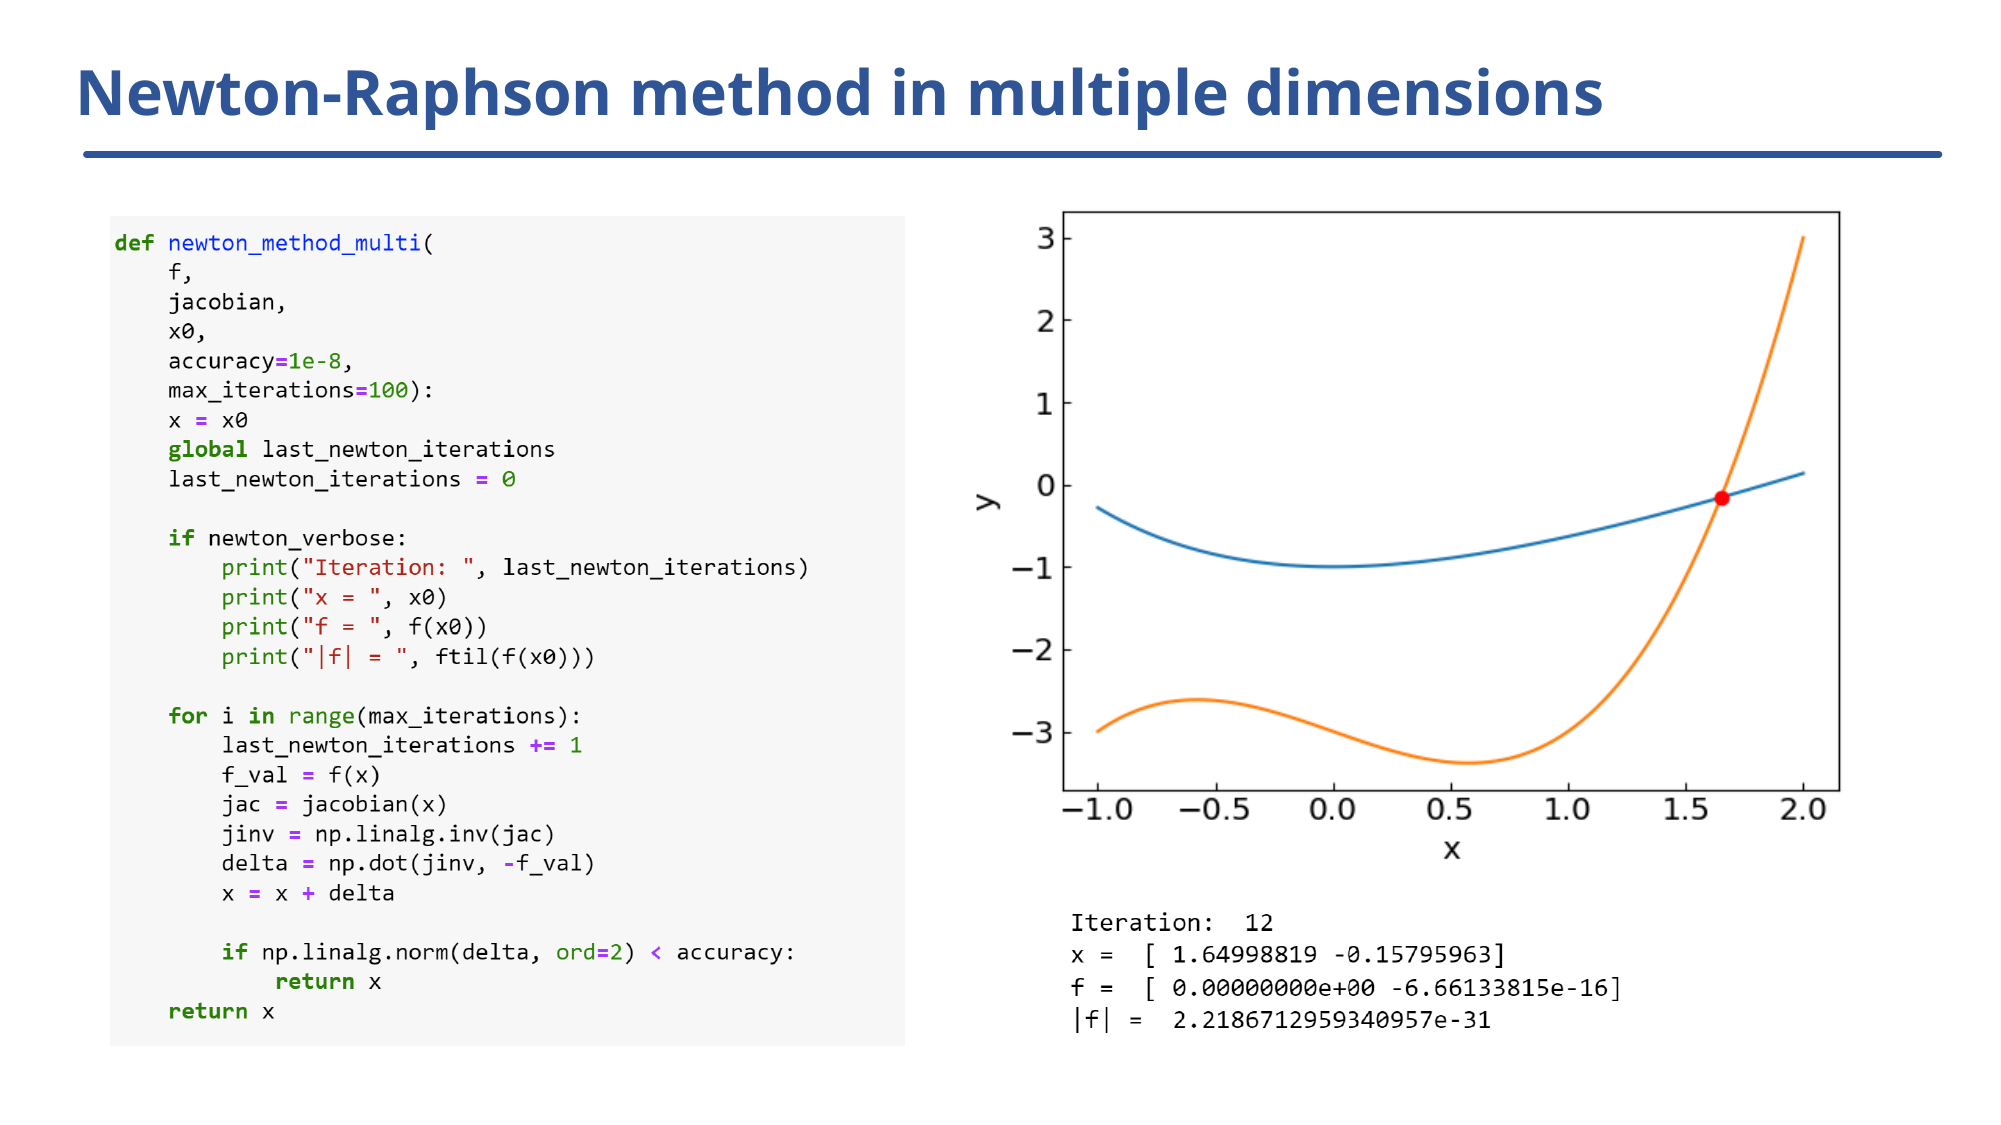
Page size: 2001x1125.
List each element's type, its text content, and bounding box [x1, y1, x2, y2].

picture [1060, 909, 1639, 1042]
title Newton-Raphson method in multiple dimensions [60, 0, 1940, 192]
picture [109, 216, 905, 1046]
picture [955, 196, 1853, 881]
